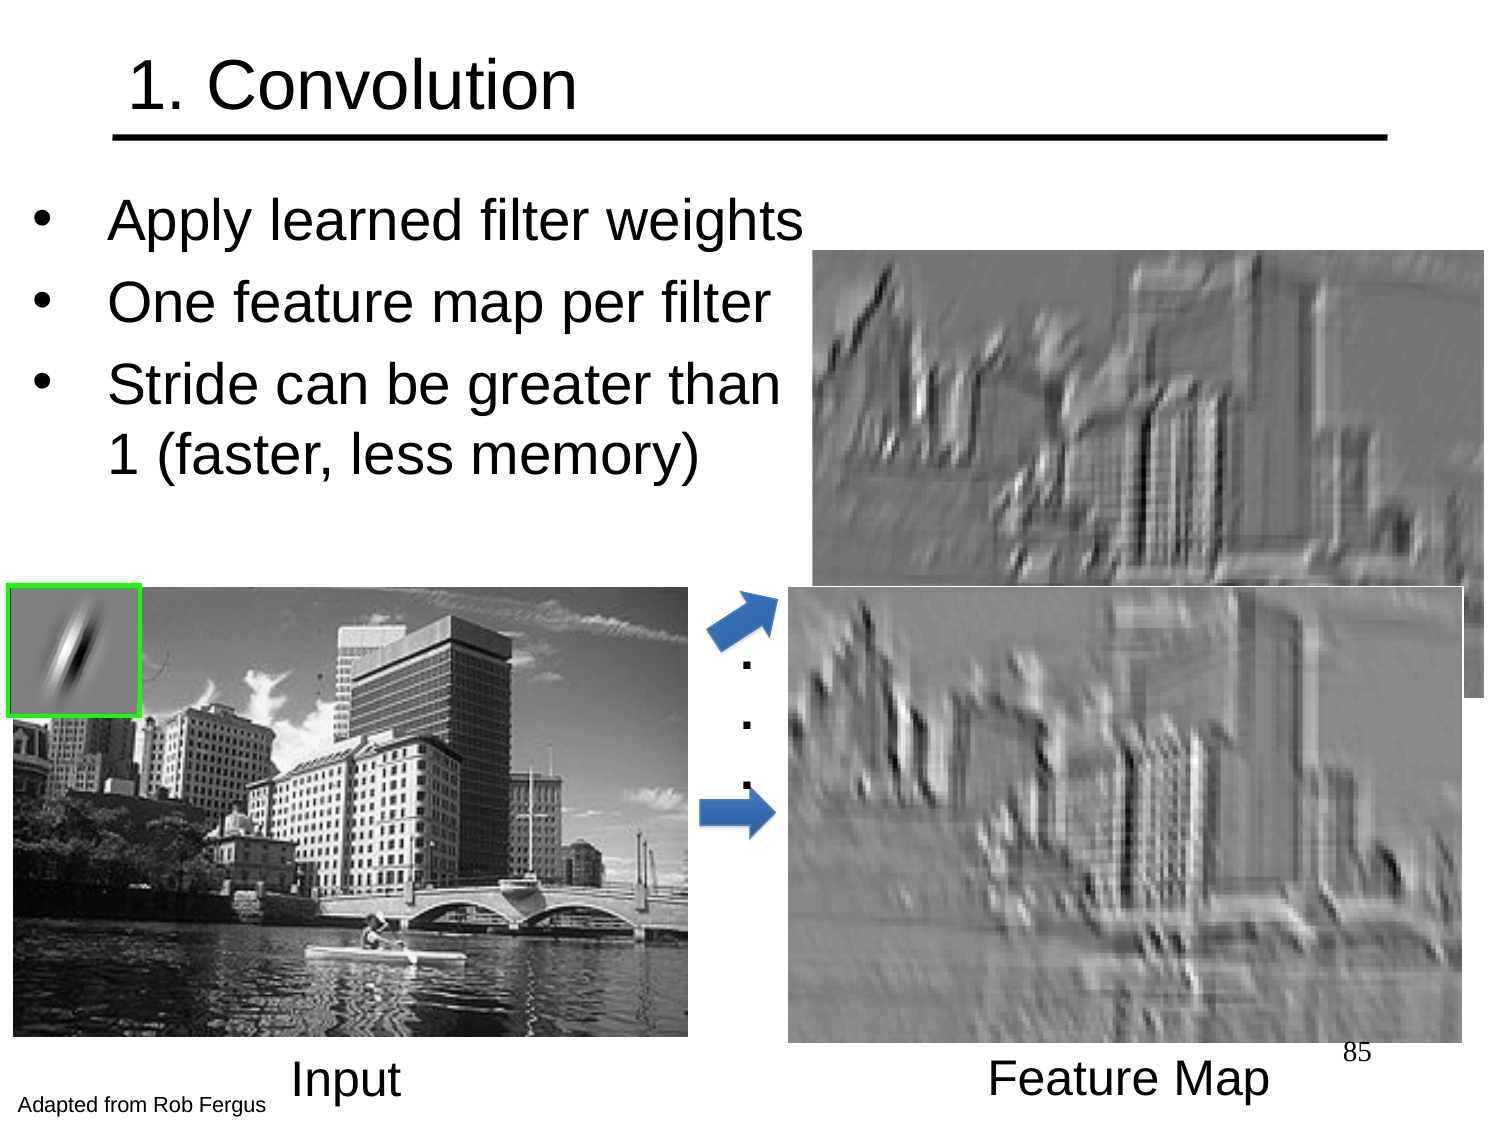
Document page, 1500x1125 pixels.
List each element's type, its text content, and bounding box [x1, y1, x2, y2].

picture [9, 587, 688, 1038]
text_box ... [725, 612, 759, 808]
text_box Adapted from Rob Fergus [2, 1083, 282, 1125]
text_box [733, 591, 778, 637]
text_box [707, 617, 725, 652]
picture [787, 249, 1485, 1044]
slide_number 84 [1074, 1052, 1388, 1101]
text_box Input [275, 1046, 417, 1114]
text_box [700, 796, 776, 838]
title 1. Convolution [112, 12, 1388, 151]
text_box Feature Map [972, 1052, 1286, 1113]
list Apply learned filter weights One feature map per filter Stride can be greater than 1 (faster, less memory) [16, 174, 824, 1038]
